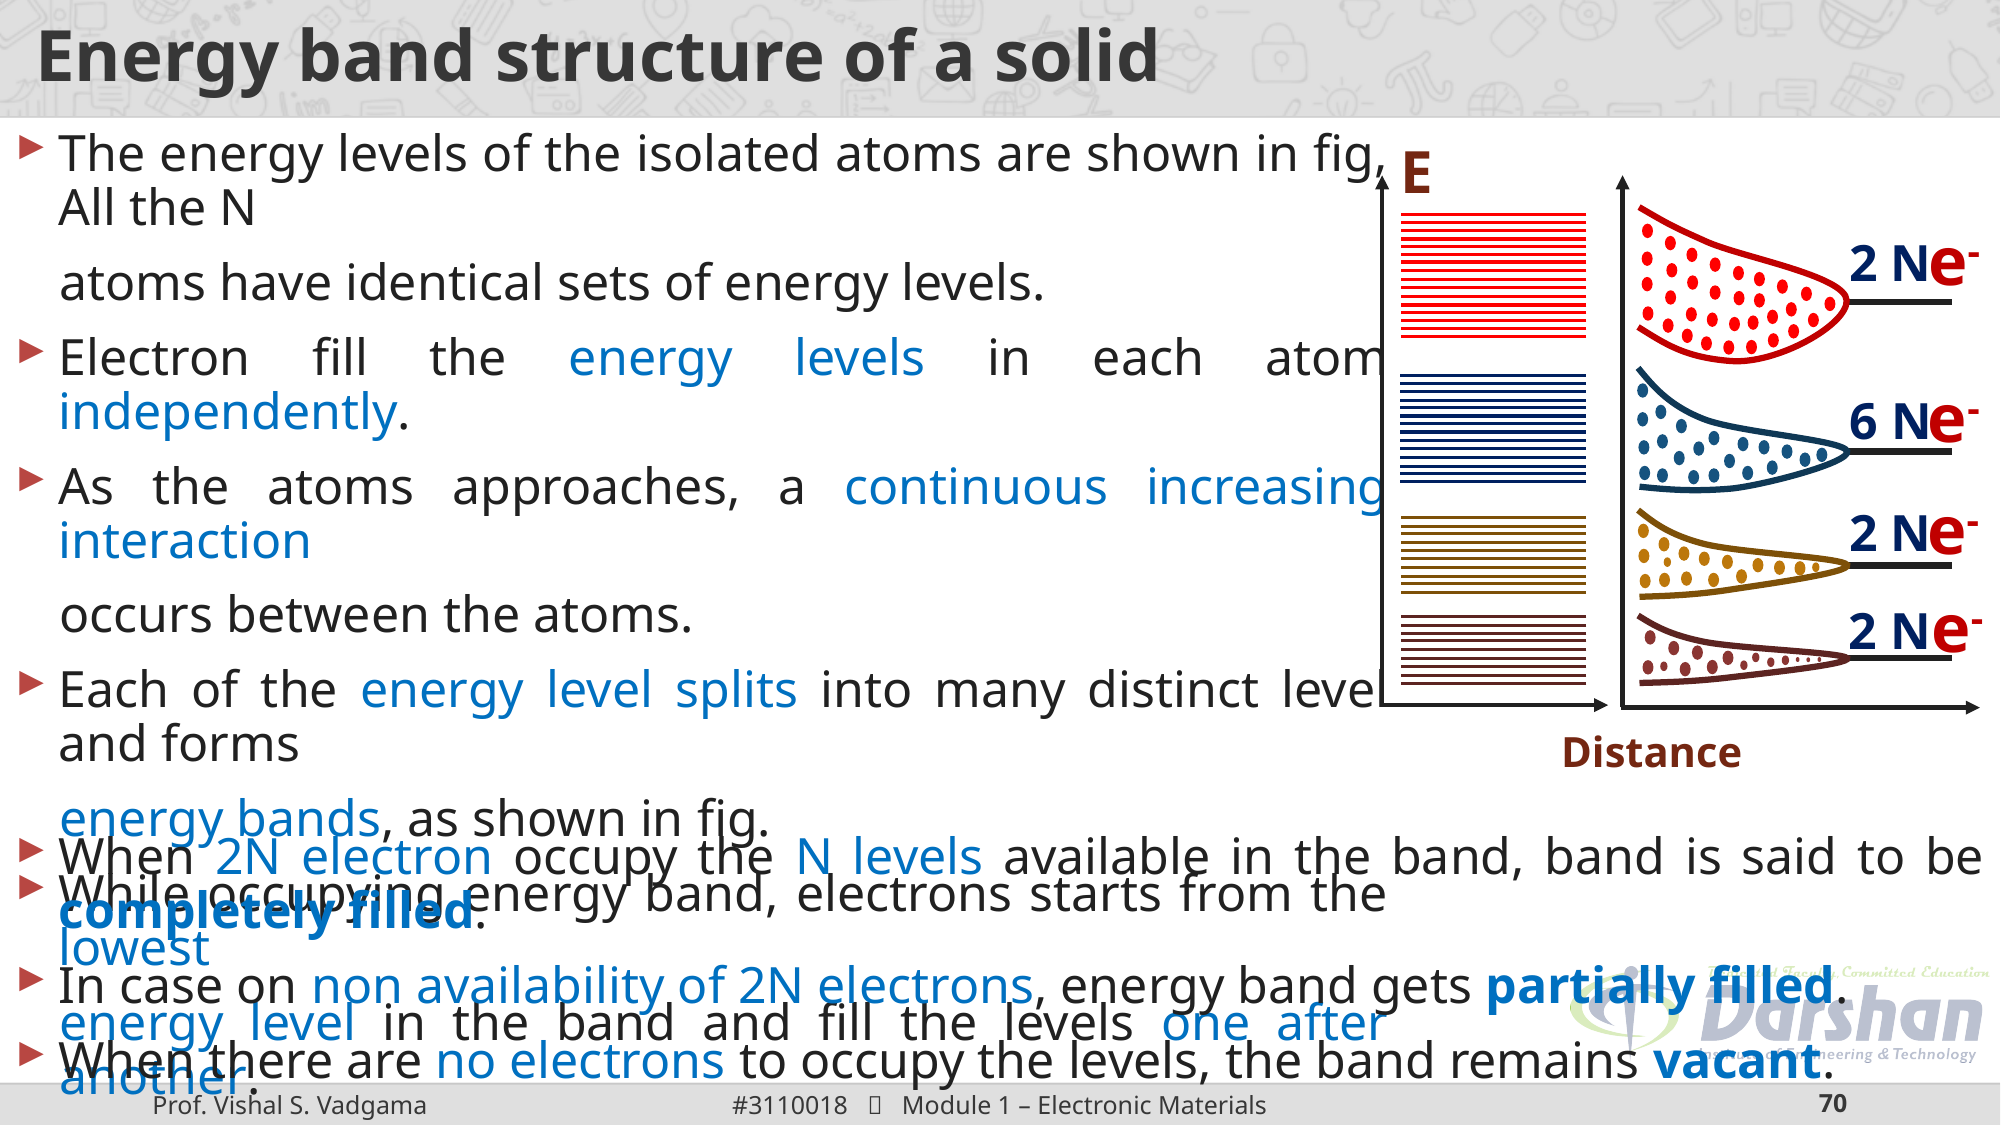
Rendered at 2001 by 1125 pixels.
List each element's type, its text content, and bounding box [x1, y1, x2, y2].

text_box When 2N electron occupy the N levels available in the band, band is said to be completely filled. In case on non availability of 2N electrons, energy band gets partially filled. When there are no electrons to occupy the levels, the band remains vacant. [0, 824, 2000, 1042]
title Energy band structure of a solid [0, 0, 2000, 117]
list The energy levels of the isolated atoms are shown in fig, All the N atoms have identical sets of energy levels. Electron fill the energy levels in each atom independently. As the atoms approaches, a continuous increasing interaction occurs between the atoms. Each of the energy level splits into many distinct level and forms energy bands, as shown in fig. While occupying energy band, electrons starts from the lowest energy level in the band and fill the levels one after another. [0, 121, 1404, 773]
text_box The Schrodinger’s equations are: [1570, 1042, 1990, 1063]
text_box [1381, 127, 2000, 773]
